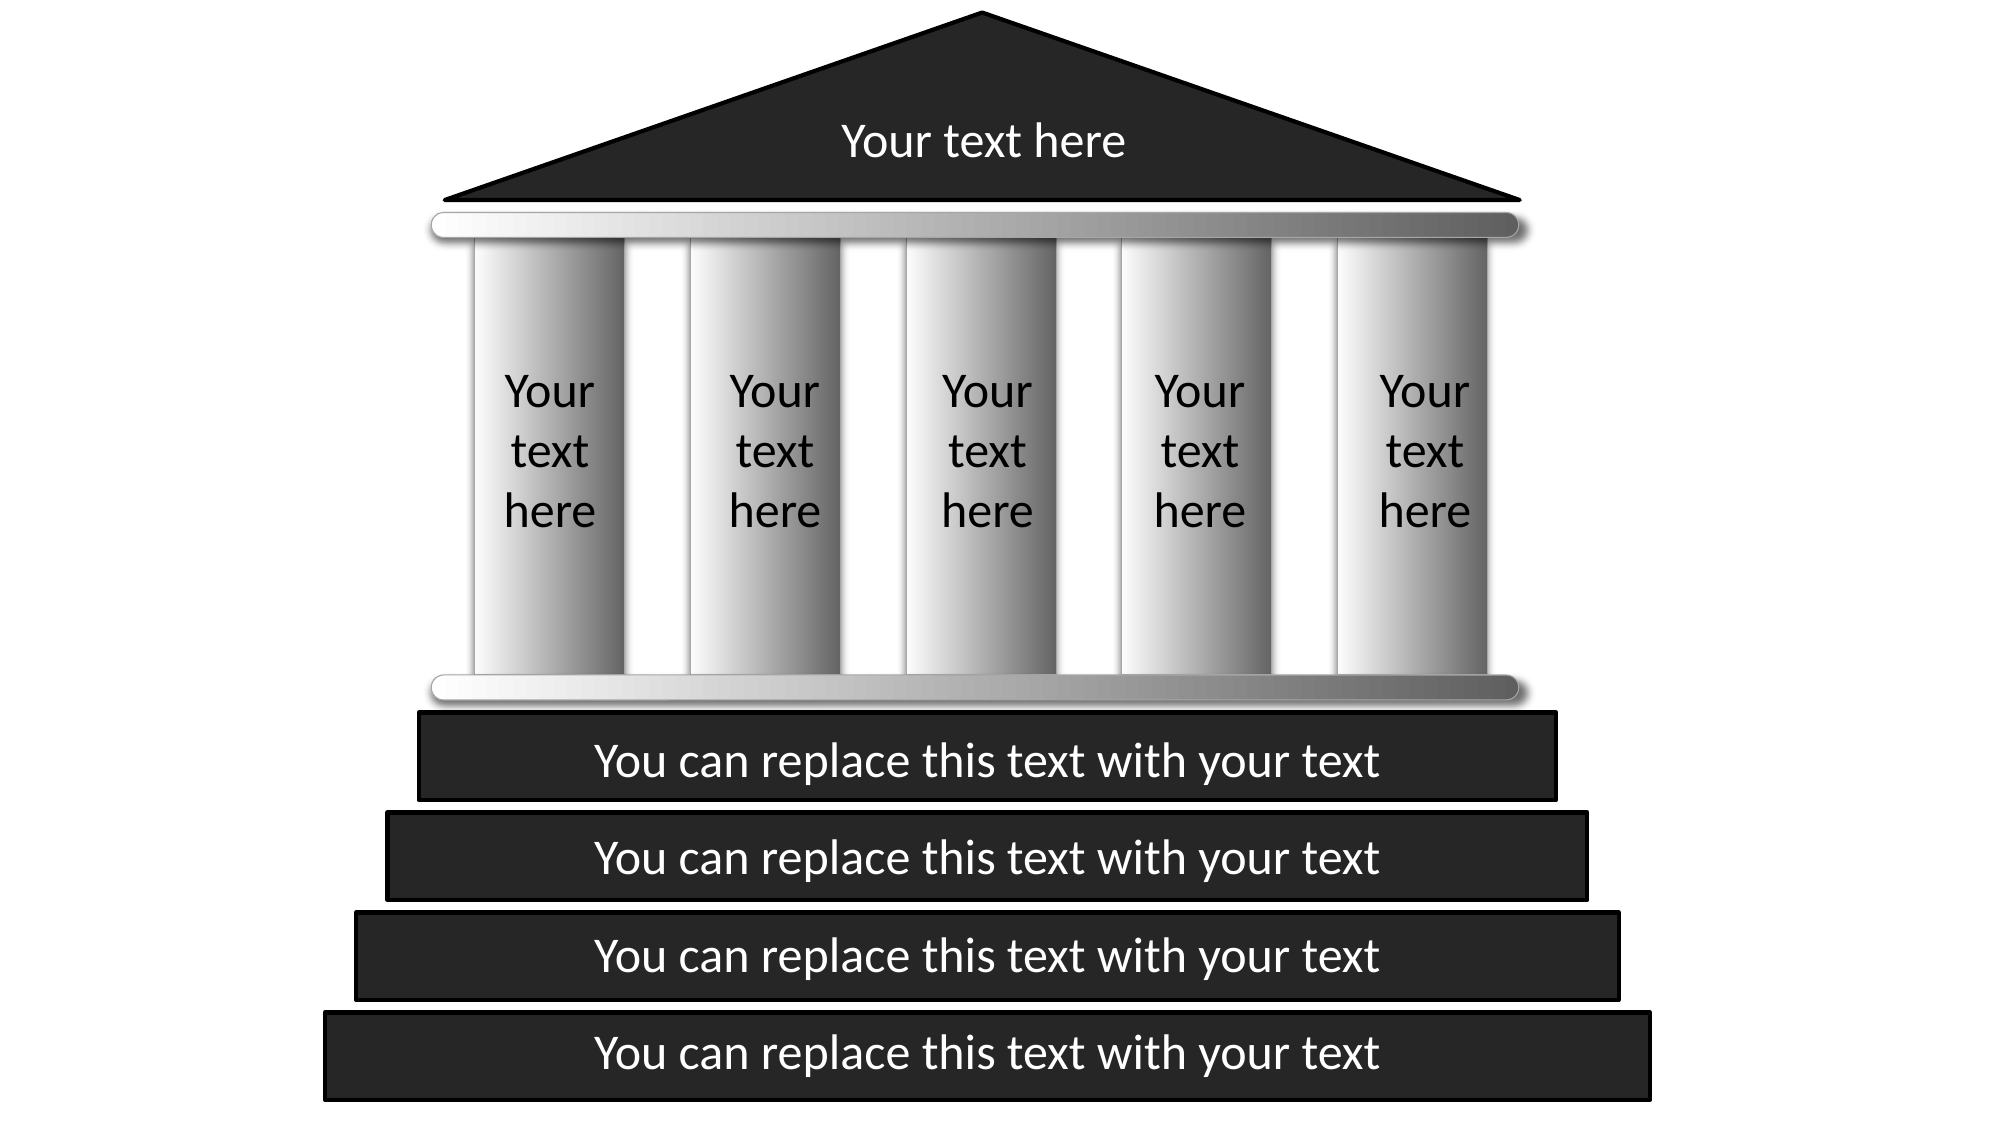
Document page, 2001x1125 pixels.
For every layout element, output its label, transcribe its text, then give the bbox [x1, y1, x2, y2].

text_box [1120, 252, 1274, 672]
text_box [429, 672, 1521, 703]
text_box Your text here [487, 349, 613, 545]
text_box Your text here [1362, 349, 1488, 545]
text_box [442, 10, 1522, 203]
text_box [688, 252, 843, 672]
text_box Your text here [712, 349, 838, 545]
text_box Your text here [1137, 349, 1263, 545]
text_box [429, 210, 1521, 240]
text_box [904, 252, 1058, 672]
text_box You can replace this text with your text [579, 719, 1396, 795]
text_box You can replace this text with your text [579, 817, 1396, 892]
text_box You can replace this text with your text [579, 1012, 1396, 1088]
text_box You can replace this text with your text [579, 914, 1396, 990]
text_box Your text here [924, 349, 1050, 545]
text_box [323, 1010, 1652, 1102]
text_box [354, 910, 1621, 1002]
text_box [1335, 252, 1489, 672]
text_box [417, 710, 1558, 802]
text_box [473, 252, 627, 672]
text_box [385, 810, 1589, 902]
text_box Your text here [826, 99, 1142, 175]
